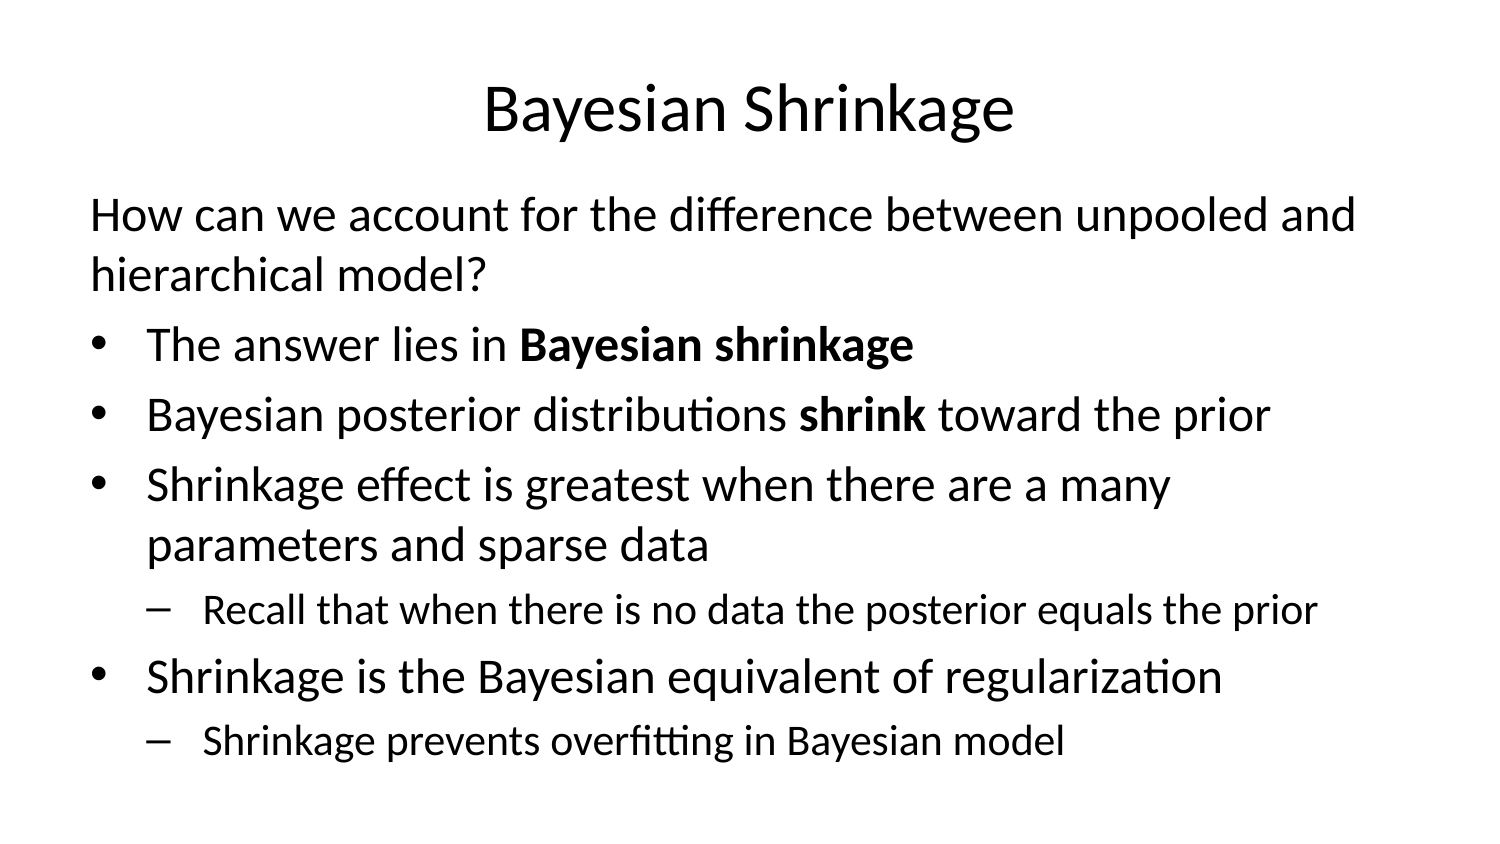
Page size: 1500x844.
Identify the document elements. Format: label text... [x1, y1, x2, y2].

list How can we account for the difference between unpooled and hierarchical model? The answer lies in Bayesian shrinkage Bayesian posterior distributions shrink toward the prior Shrinkage effect is greatest when there are a many parameters and sparse data Recall that when there is no data the posterior equals the prior Shrinkage is the Bayesian equivalent of regularization Shrinkage prevents overfitting in Bayesian model [75, 174, 1425, 786]
title Bayesian Shrinkage [75, 33, 1425, 174]
